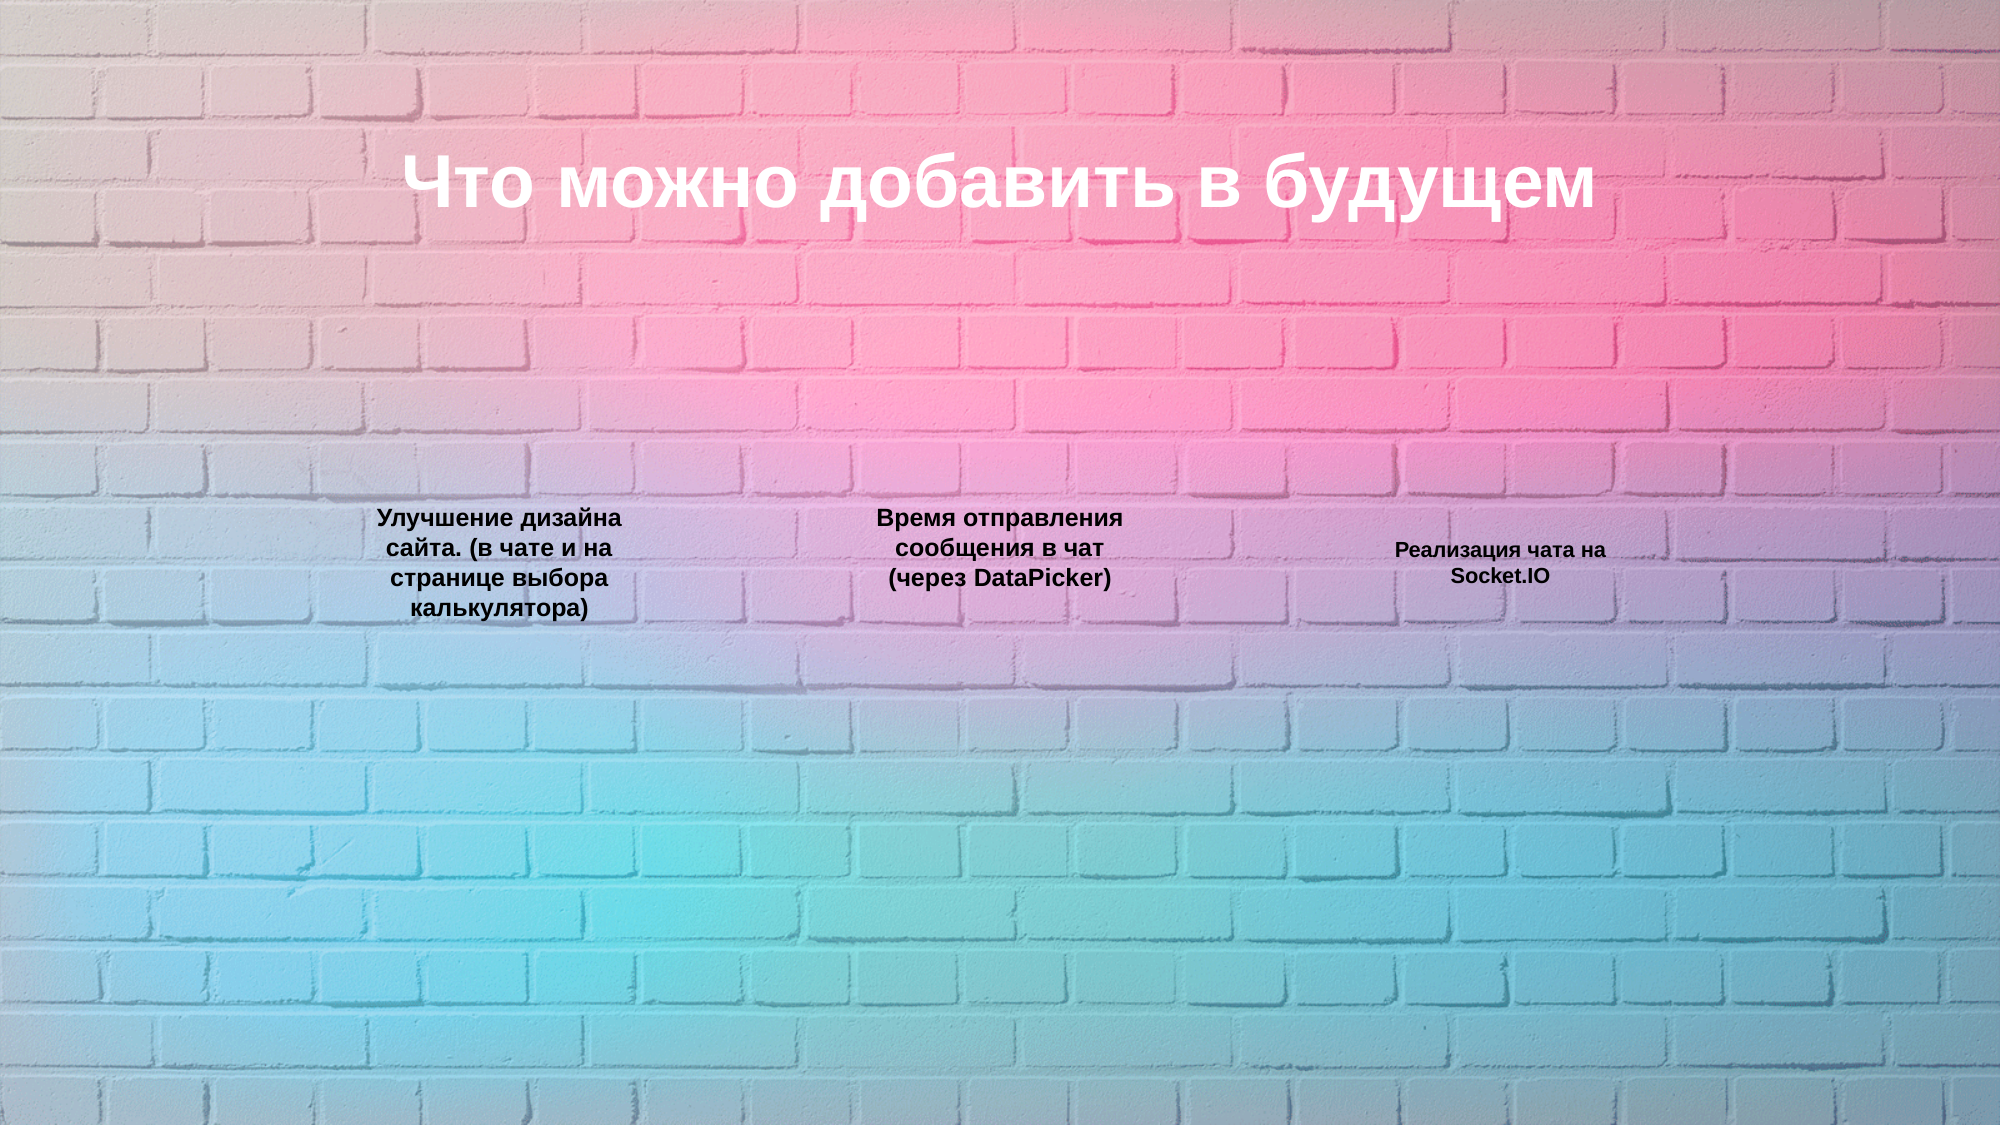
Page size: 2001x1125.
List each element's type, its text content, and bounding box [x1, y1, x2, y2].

text_box Улучшение дизайна сайта. (в чате и на странице выбора калькулятора) [351, 494, 648, 629]
text_box Реализация чата на Socket.IO [1352, 528, 1649, 596]
text_box Время отправления сообщения в чат (через DataPicker) [852, 494, 1148, 599]
picture [0, 0, 2000, 1125]
text_box Что можно добавить в будущем [351, 125, 1649, 231]
